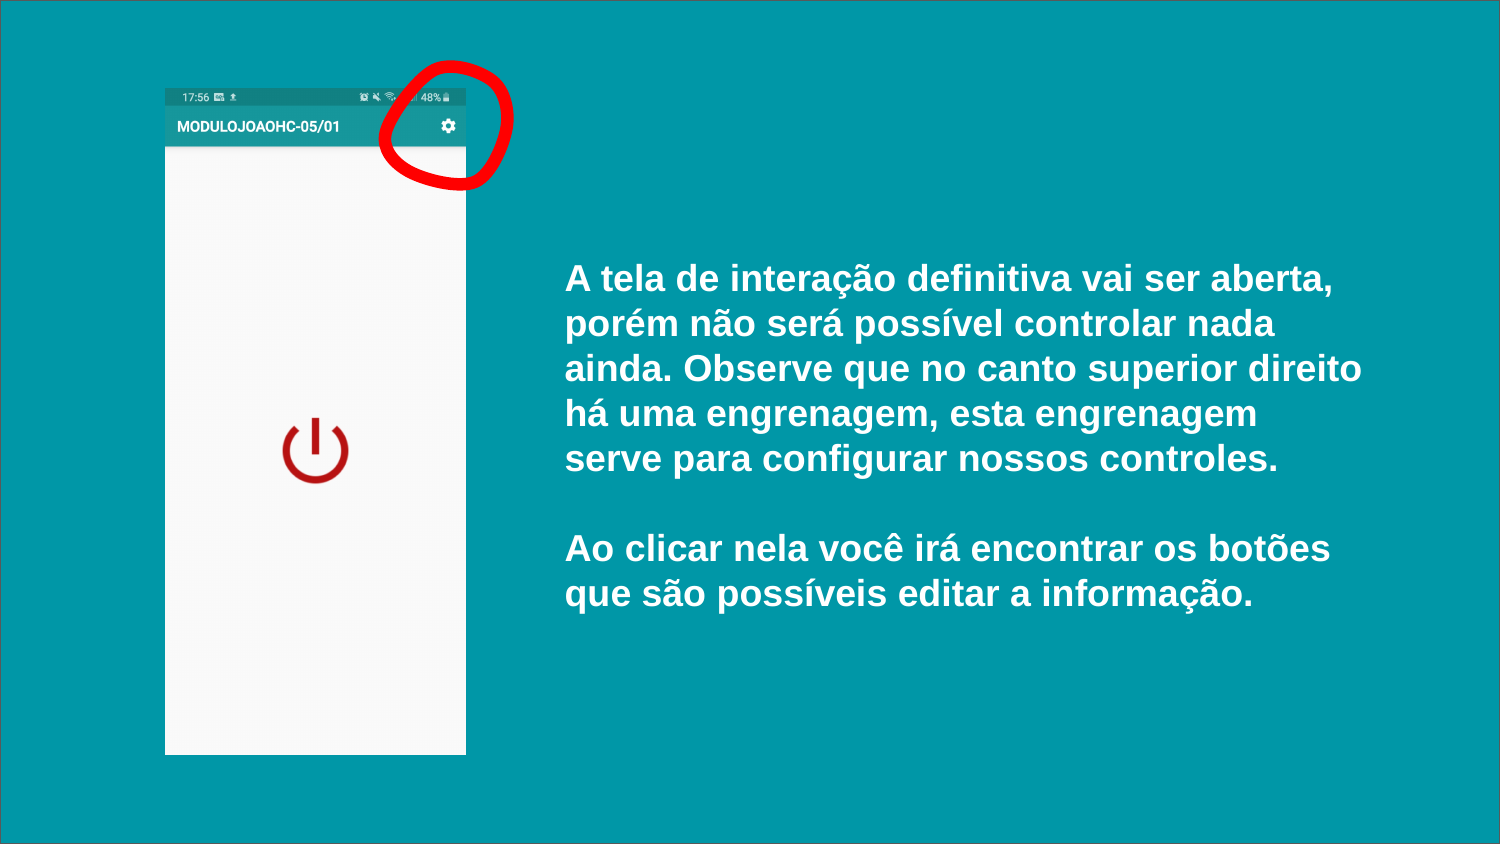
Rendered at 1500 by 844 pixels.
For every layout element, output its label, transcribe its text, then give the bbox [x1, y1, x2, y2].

picture [164, 88, 466, 756]
text_box A tela de interação definitiva vai ser aberta, porém não será possível controlar nada ainda. Observe que no canto superior direito há uma engrenagem, esta engrenagem serve para configurar nossos controles. Ao clicar nela você irá encontrar os botões que são possíveis editar a informação. [549, 239, 1379, 373]
text_box [0, 0, 1500, 844]
text_box [415, 66, 508, 184]
